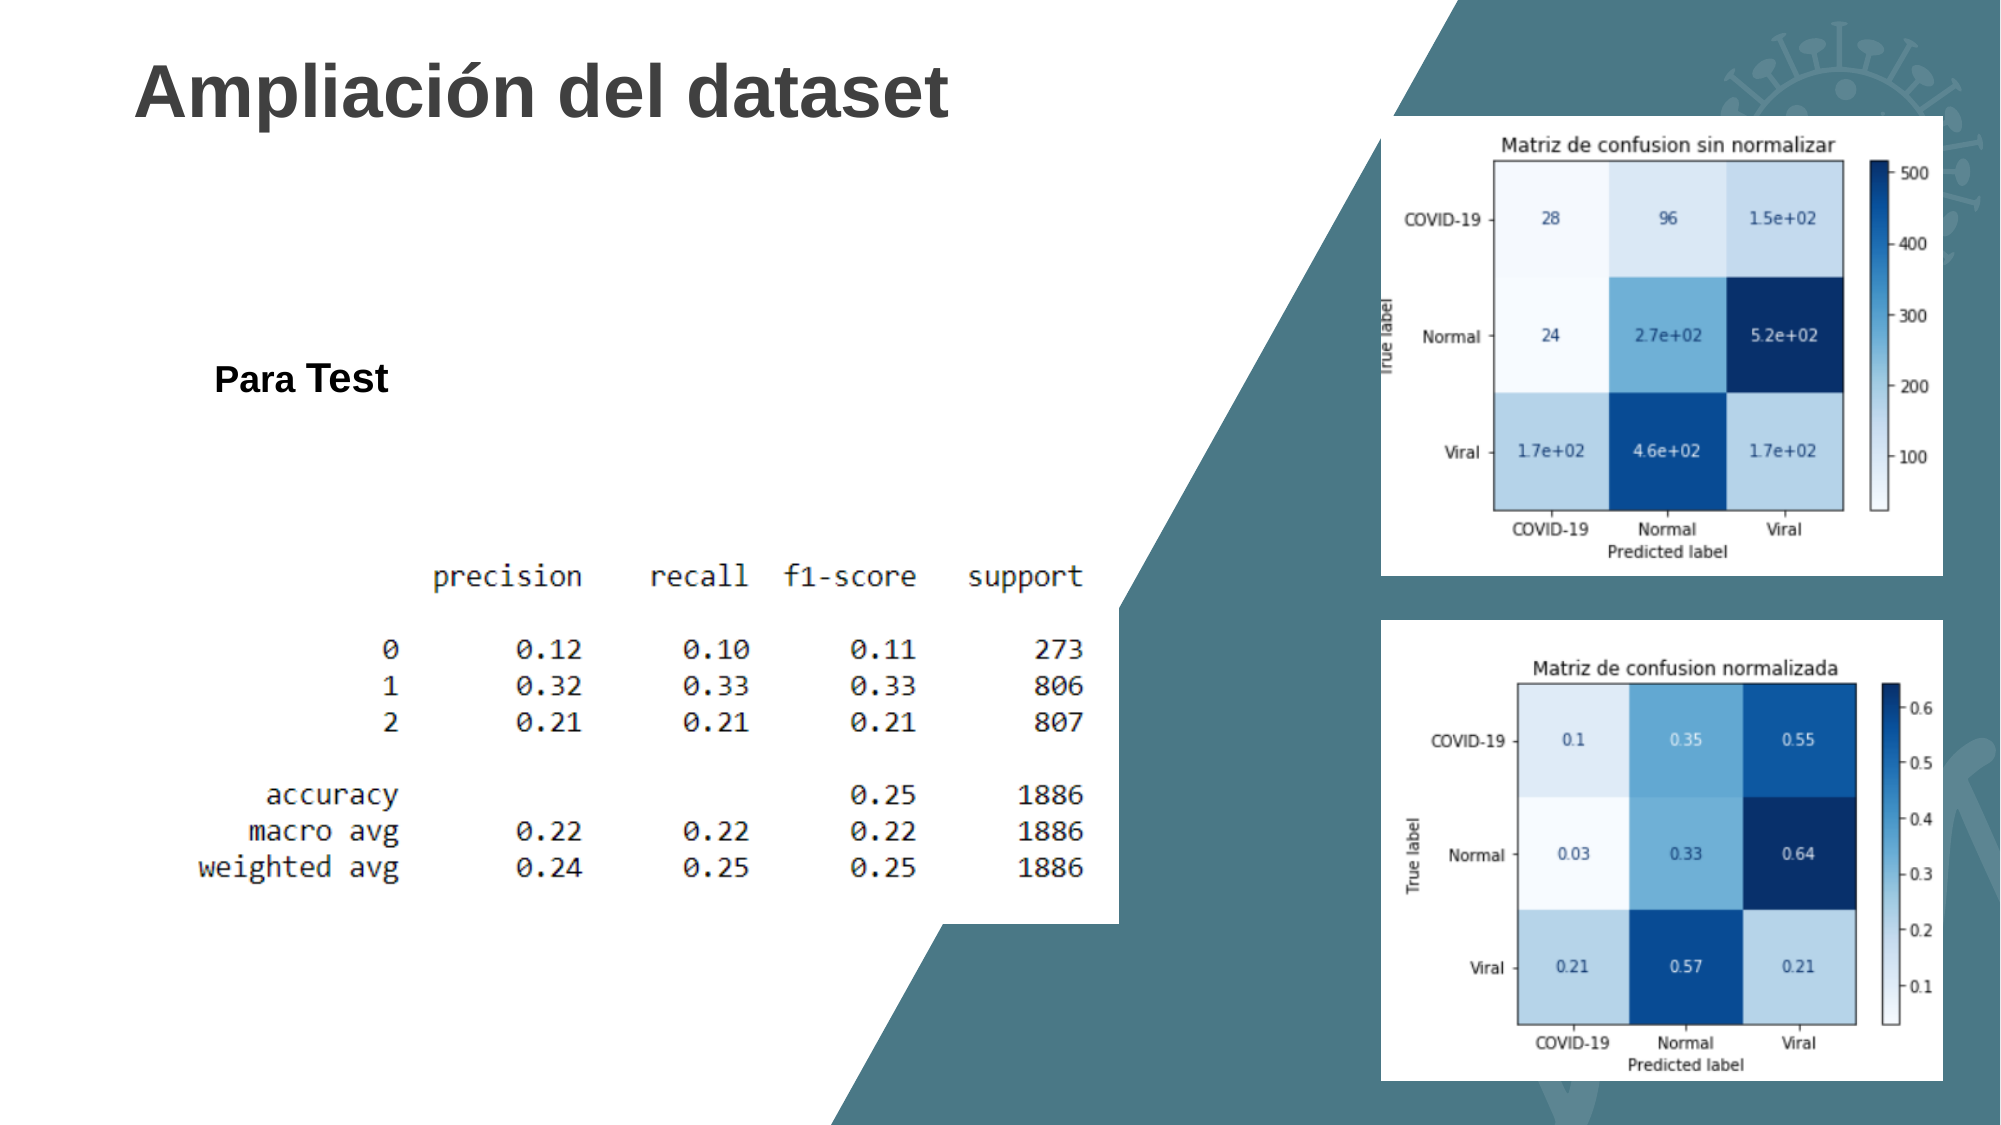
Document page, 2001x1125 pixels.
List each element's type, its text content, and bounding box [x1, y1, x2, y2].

picture [197, 538, 1119, 924]
text_box Para Test [199, 343, 598, 409]
text_box Ampliación del dataset [118, 34, 1311, 140]
picture [1380, 620, 1943, 1081]
picture [1380, 116, 1943, 576]
